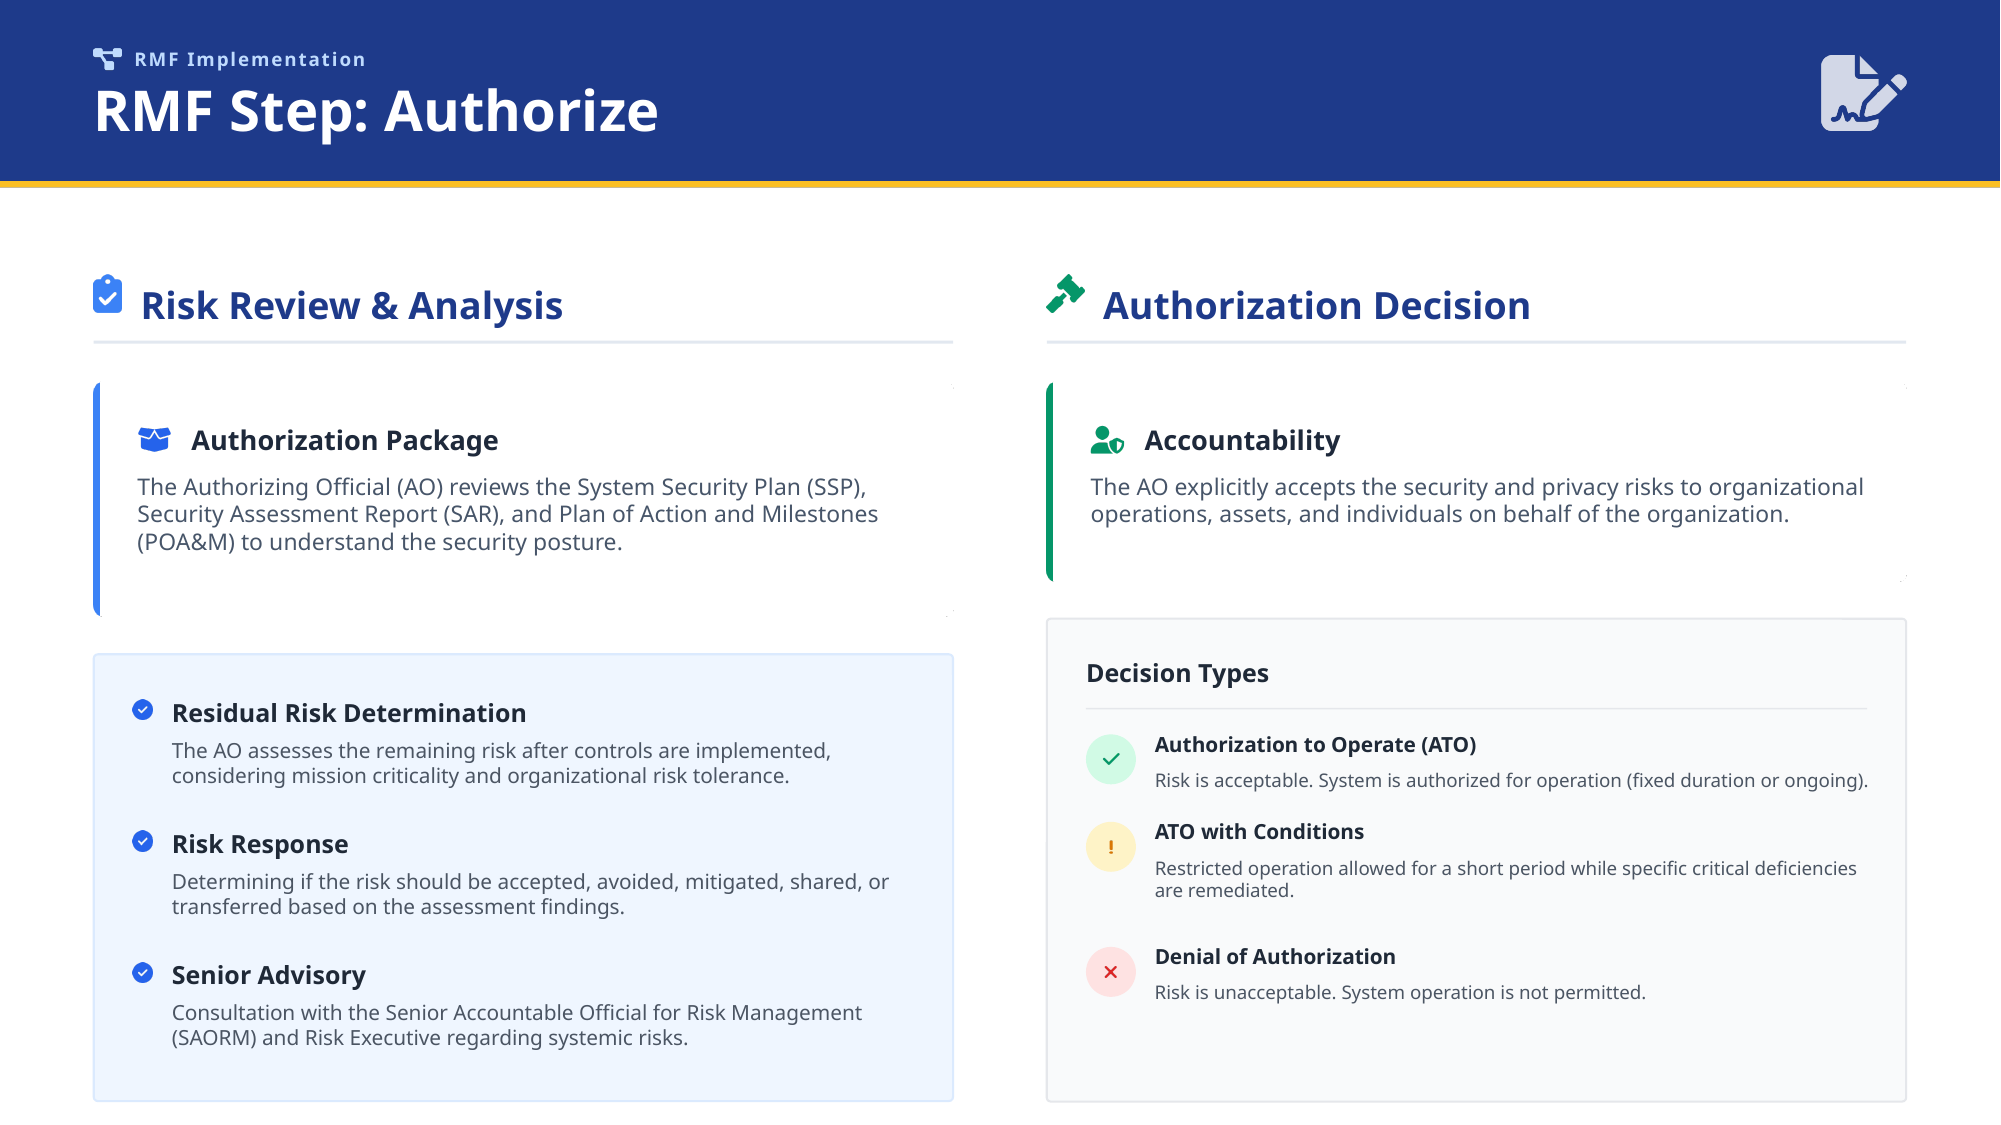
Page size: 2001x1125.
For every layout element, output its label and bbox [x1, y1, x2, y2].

text_box [0, 0, 2000, 187]
picture [93, 46, 122, 72]
picture [0, 187, 2000, 1125]
picture [1821, 55, 1907, 131]
